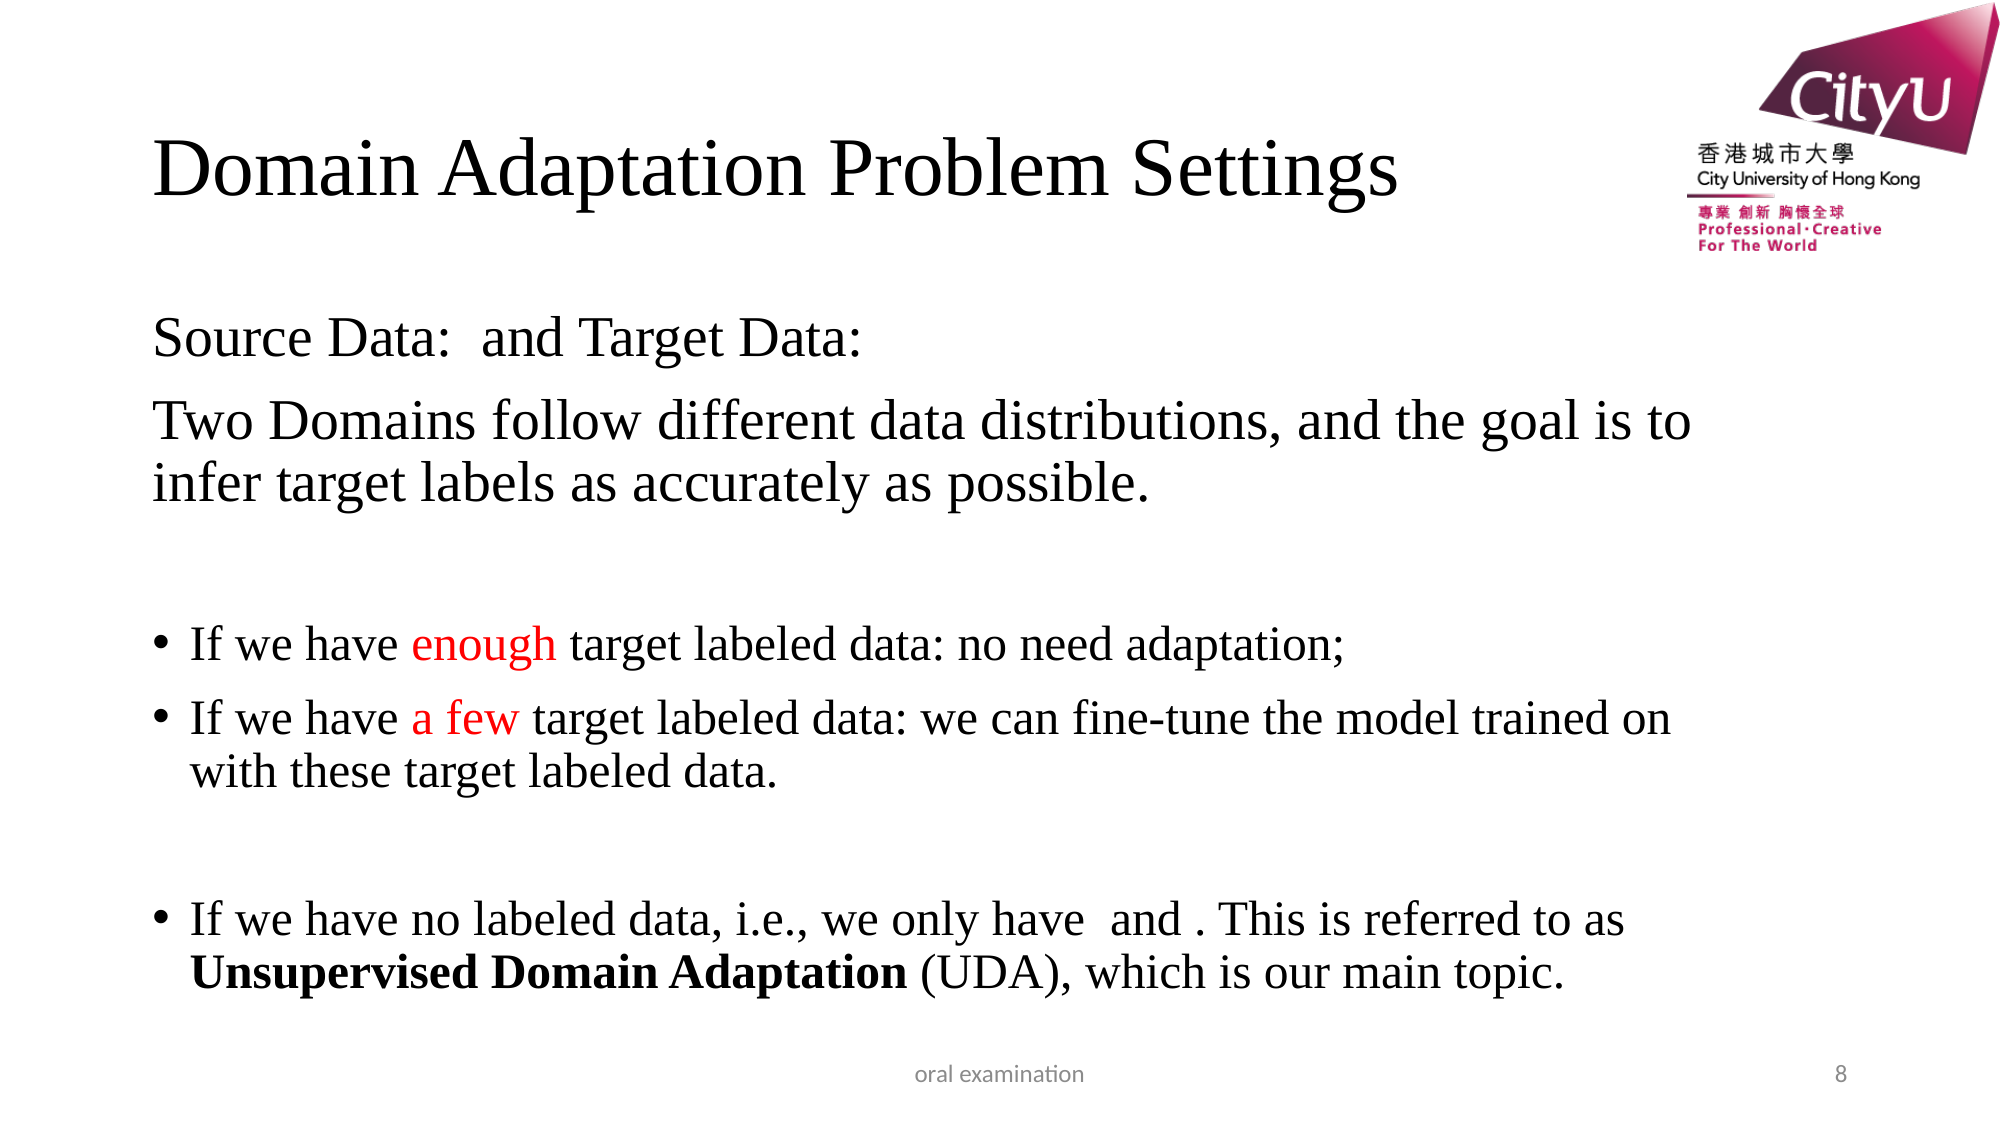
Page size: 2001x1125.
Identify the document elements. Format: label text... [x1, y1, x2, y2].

picture [1687, 1, 2000, 252]
title Domain Adaptation Problem Settings [137, 59, 1863, 278]
footer oral examination [662, 1042, 1338, 1103]
slide_number 8 [1412, 1042, 1863, 1103]
